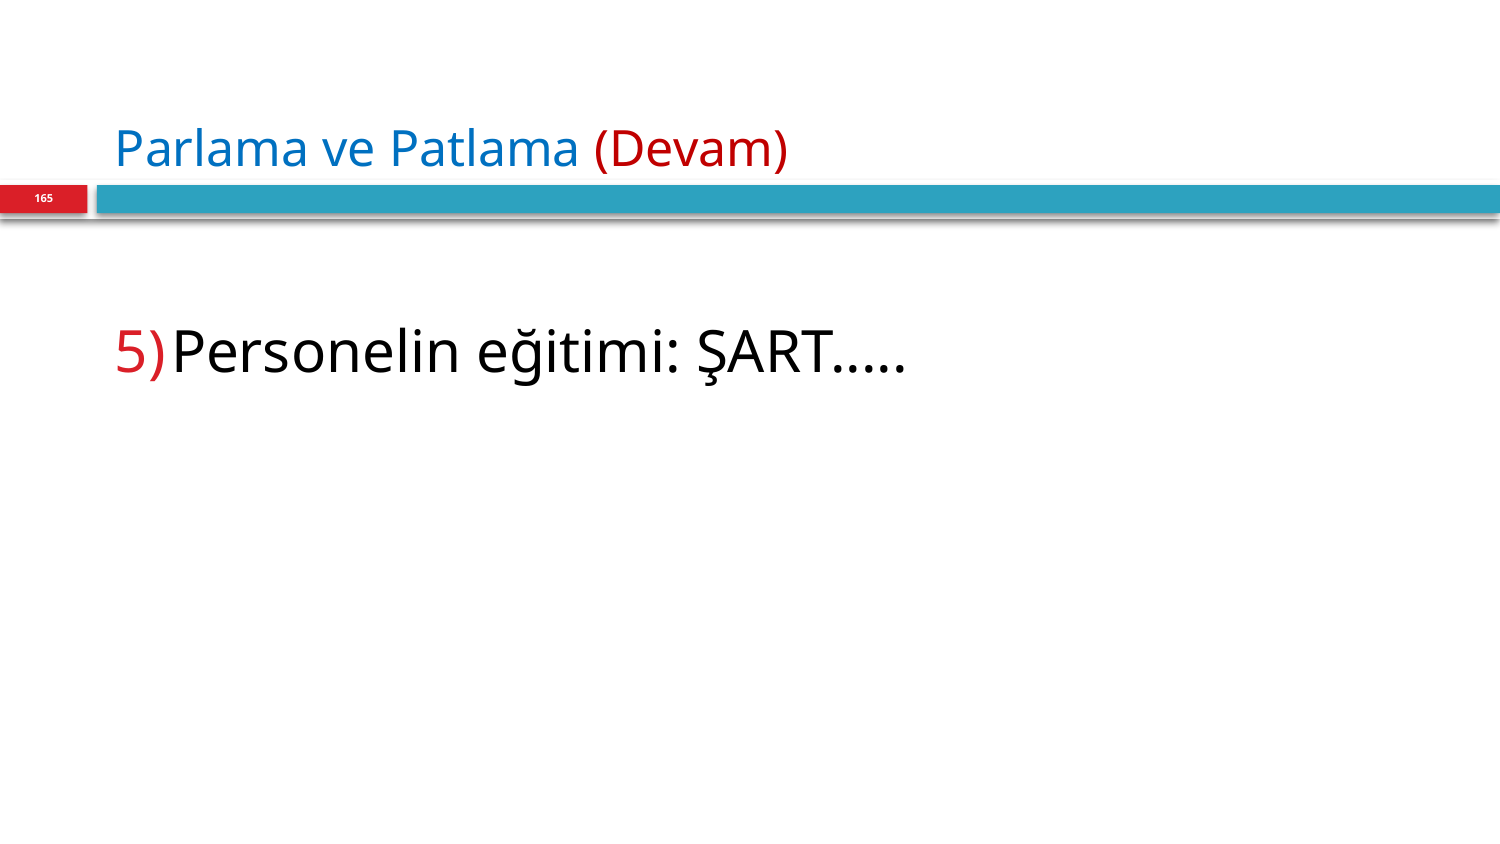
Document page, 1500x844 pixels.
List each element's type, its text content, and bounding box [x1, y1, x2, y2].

slide_number 165 [0, 184, 88, 215]
title Parlama ve Patlama (Devam) [99, 19, 1483, 185]
list Personelin eğitimi: ŞART..... [99, 221, 1459, 824]
